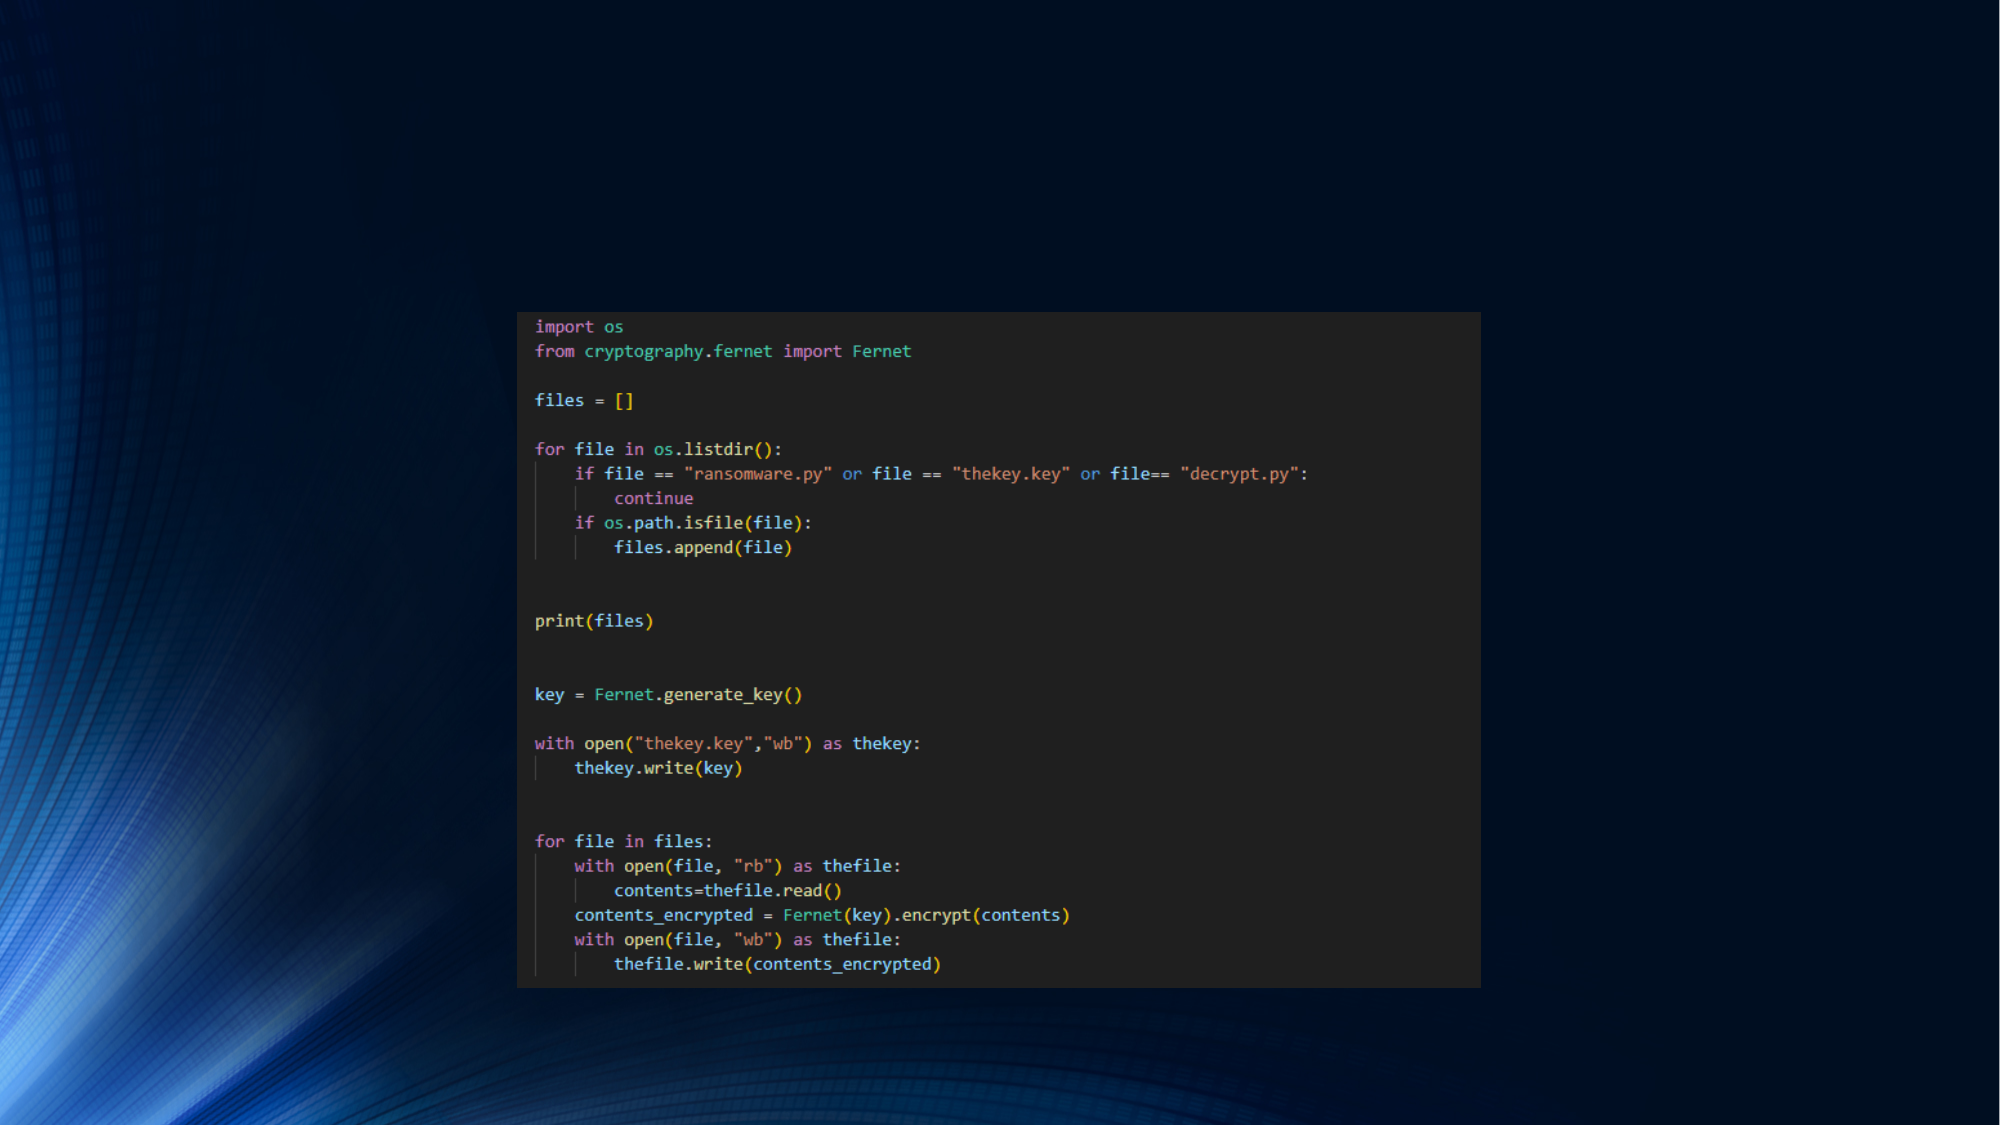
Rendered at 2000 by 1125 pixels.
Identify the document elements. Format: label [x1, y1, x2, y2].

list [517, 312, 1481, 988]
picture [0, 0, 2000, 1125]
